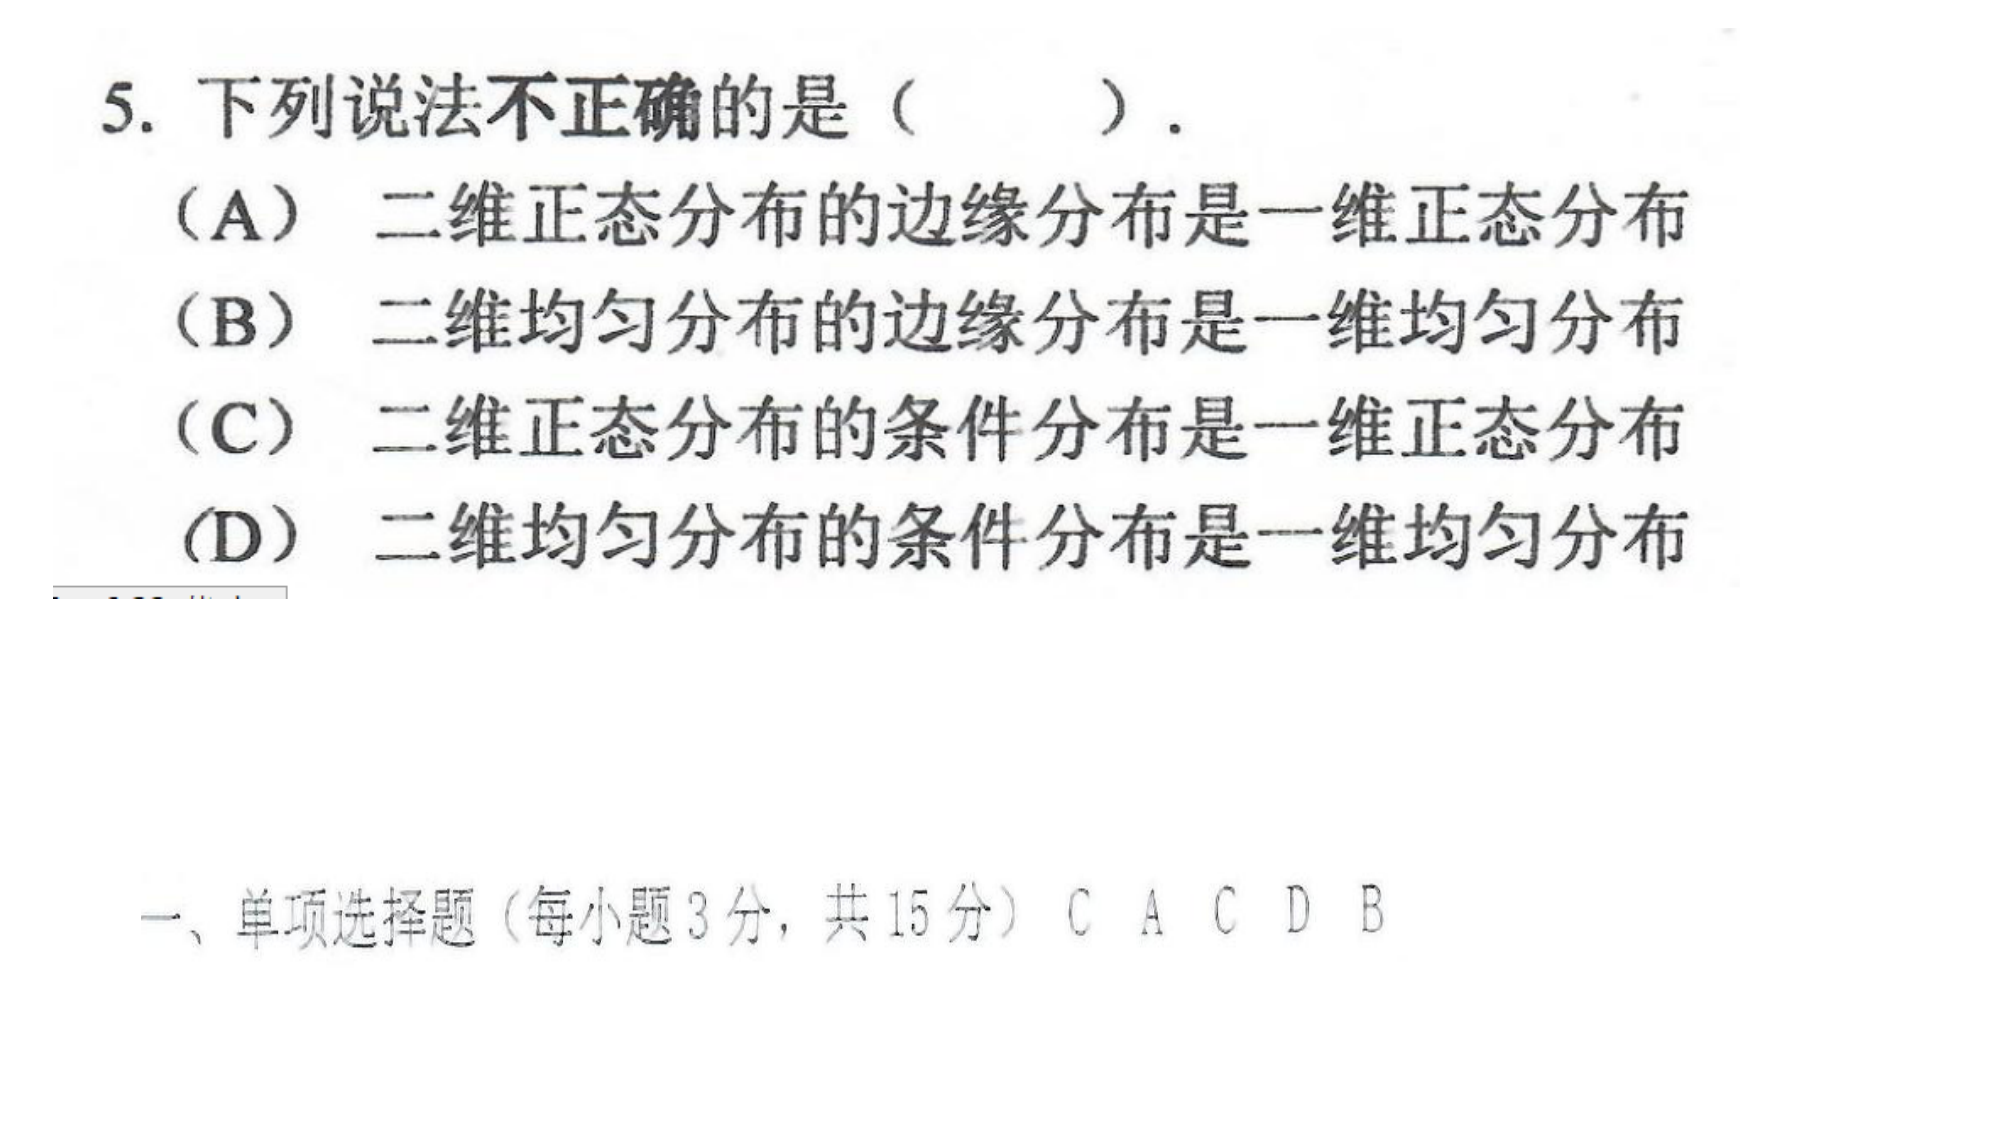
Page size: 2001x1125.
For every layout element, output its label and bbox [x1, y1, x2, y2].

picture [53, 28, 1740, 599]
picture [141, 872, 1431, 973]
